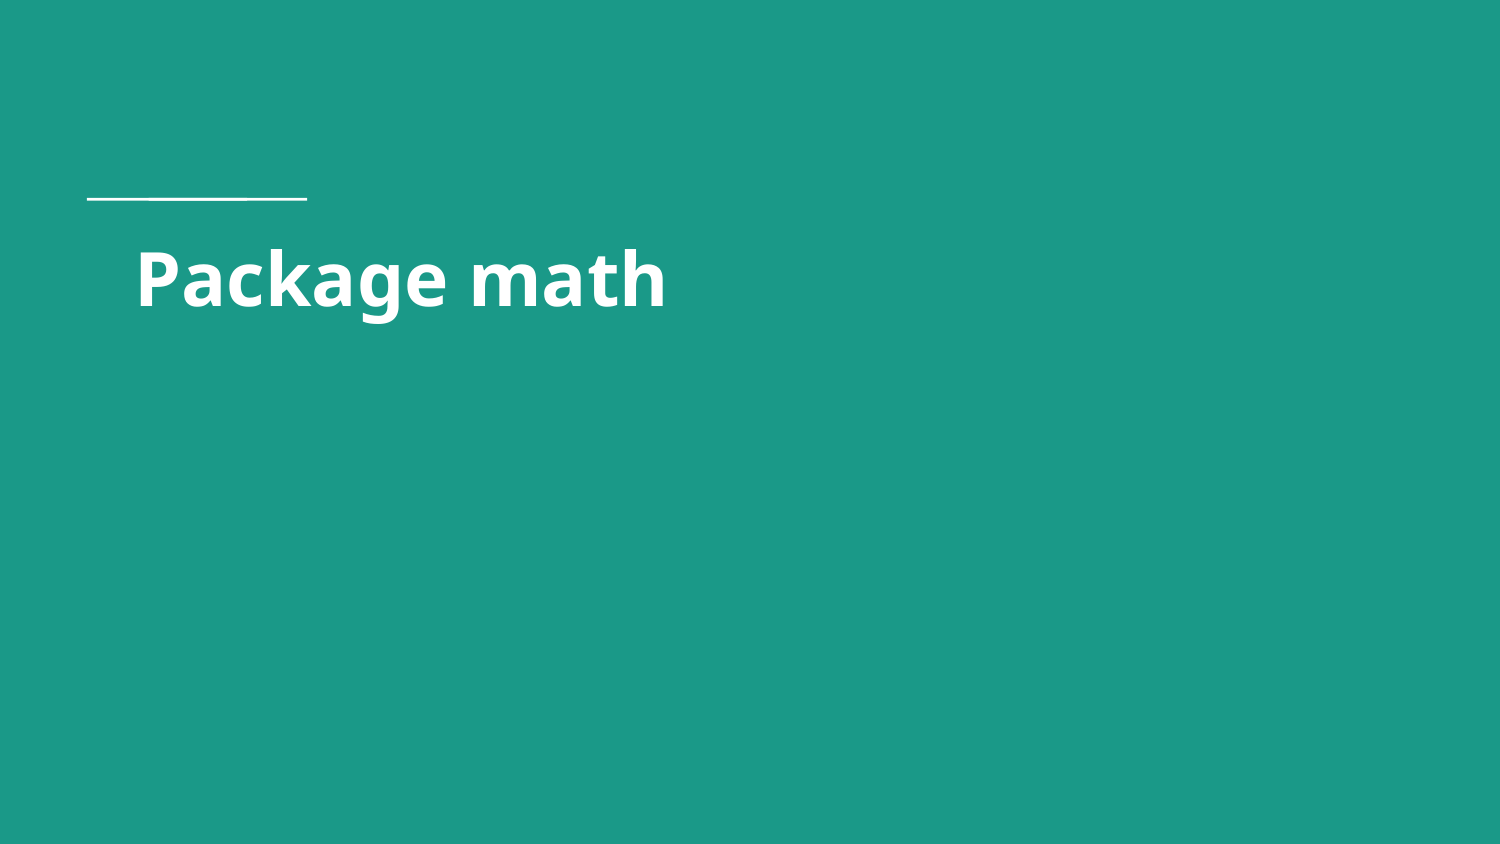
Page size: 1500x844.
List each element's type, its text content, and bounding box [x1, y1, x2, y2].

title Package math [119, 216, 1381, 466]
